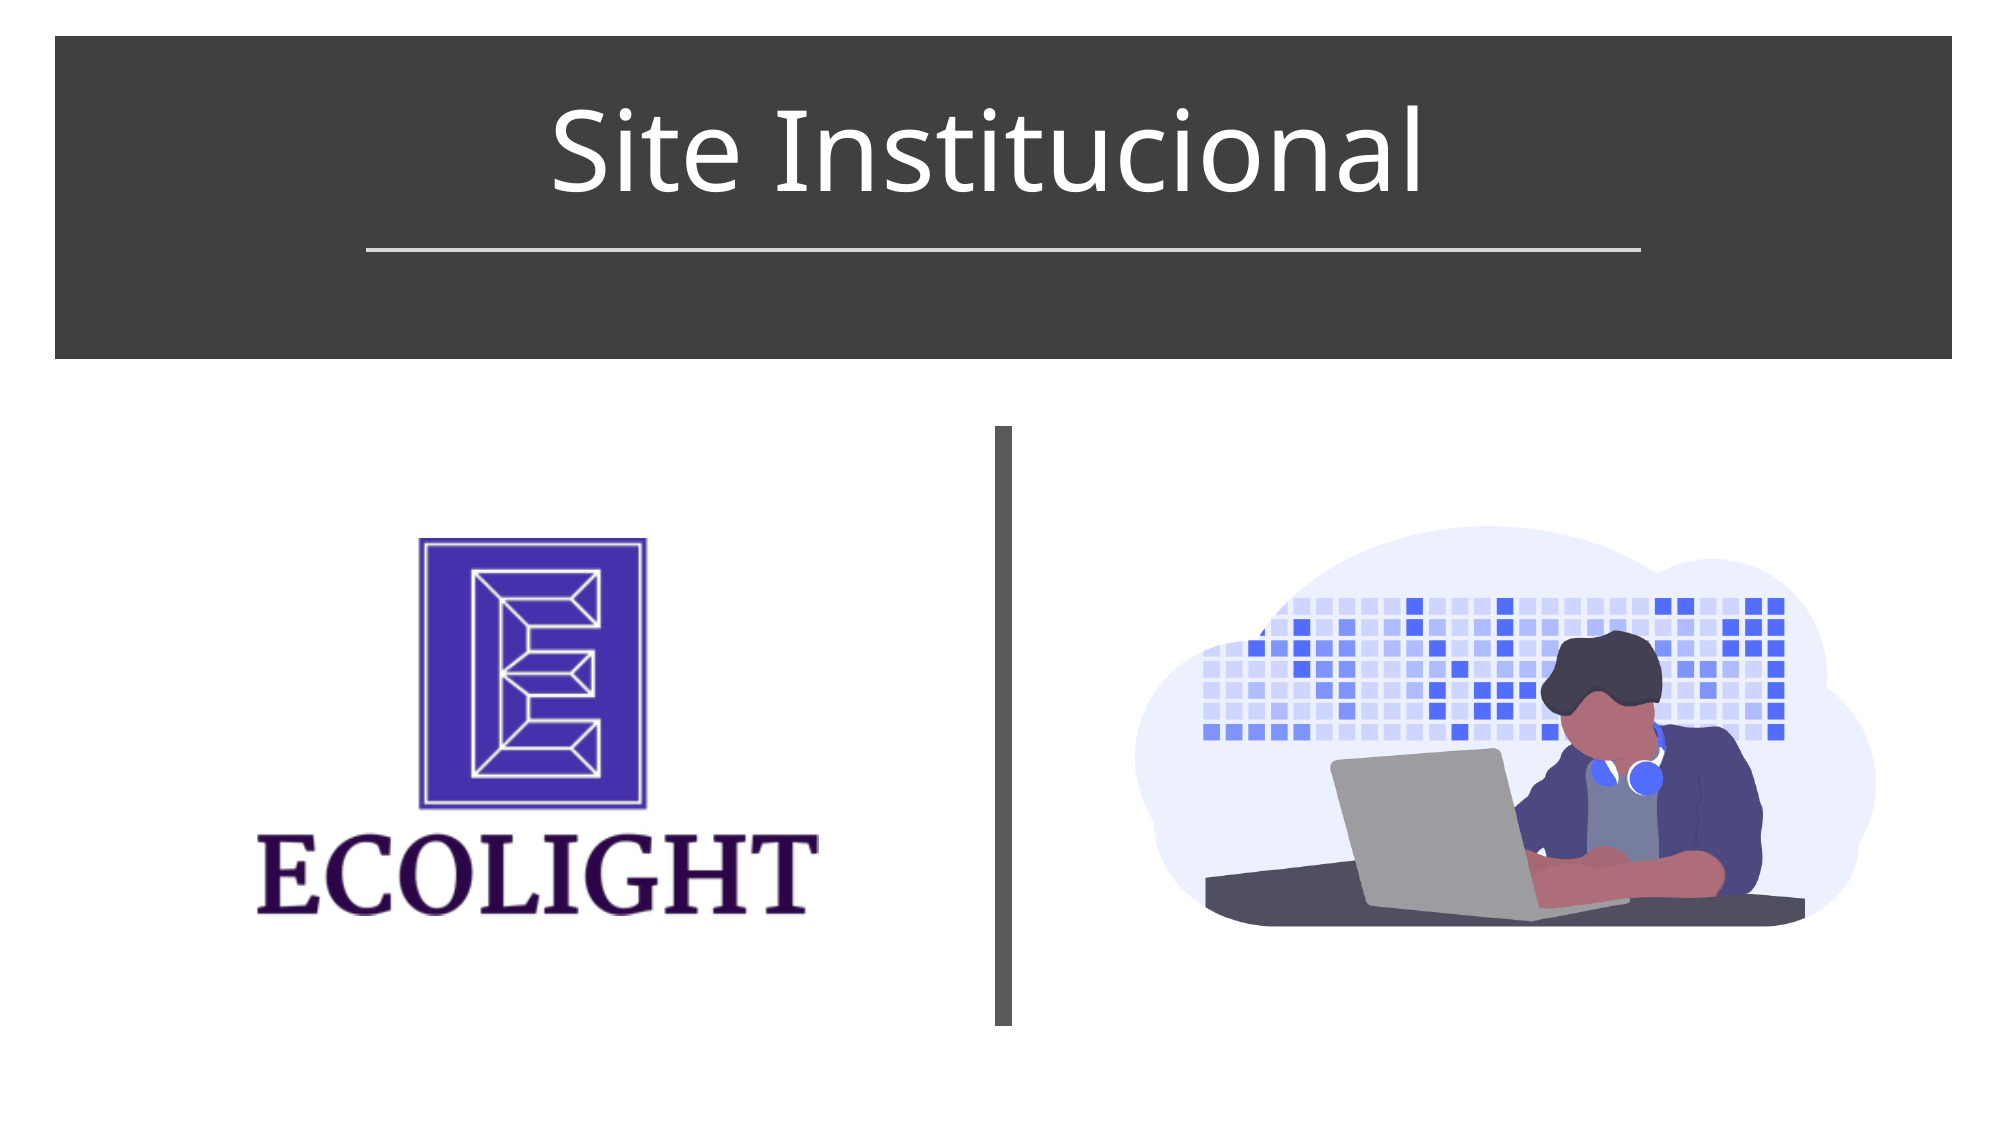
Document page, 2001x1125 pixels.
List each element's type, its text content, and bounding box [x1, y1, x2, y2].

text_box [64, 45, 1942, 350]
picture [256, 538, 819, 916]
picture [1057, 474, 1953, 978]
text_box Site Institucional [89, 71, 1917, 224]
